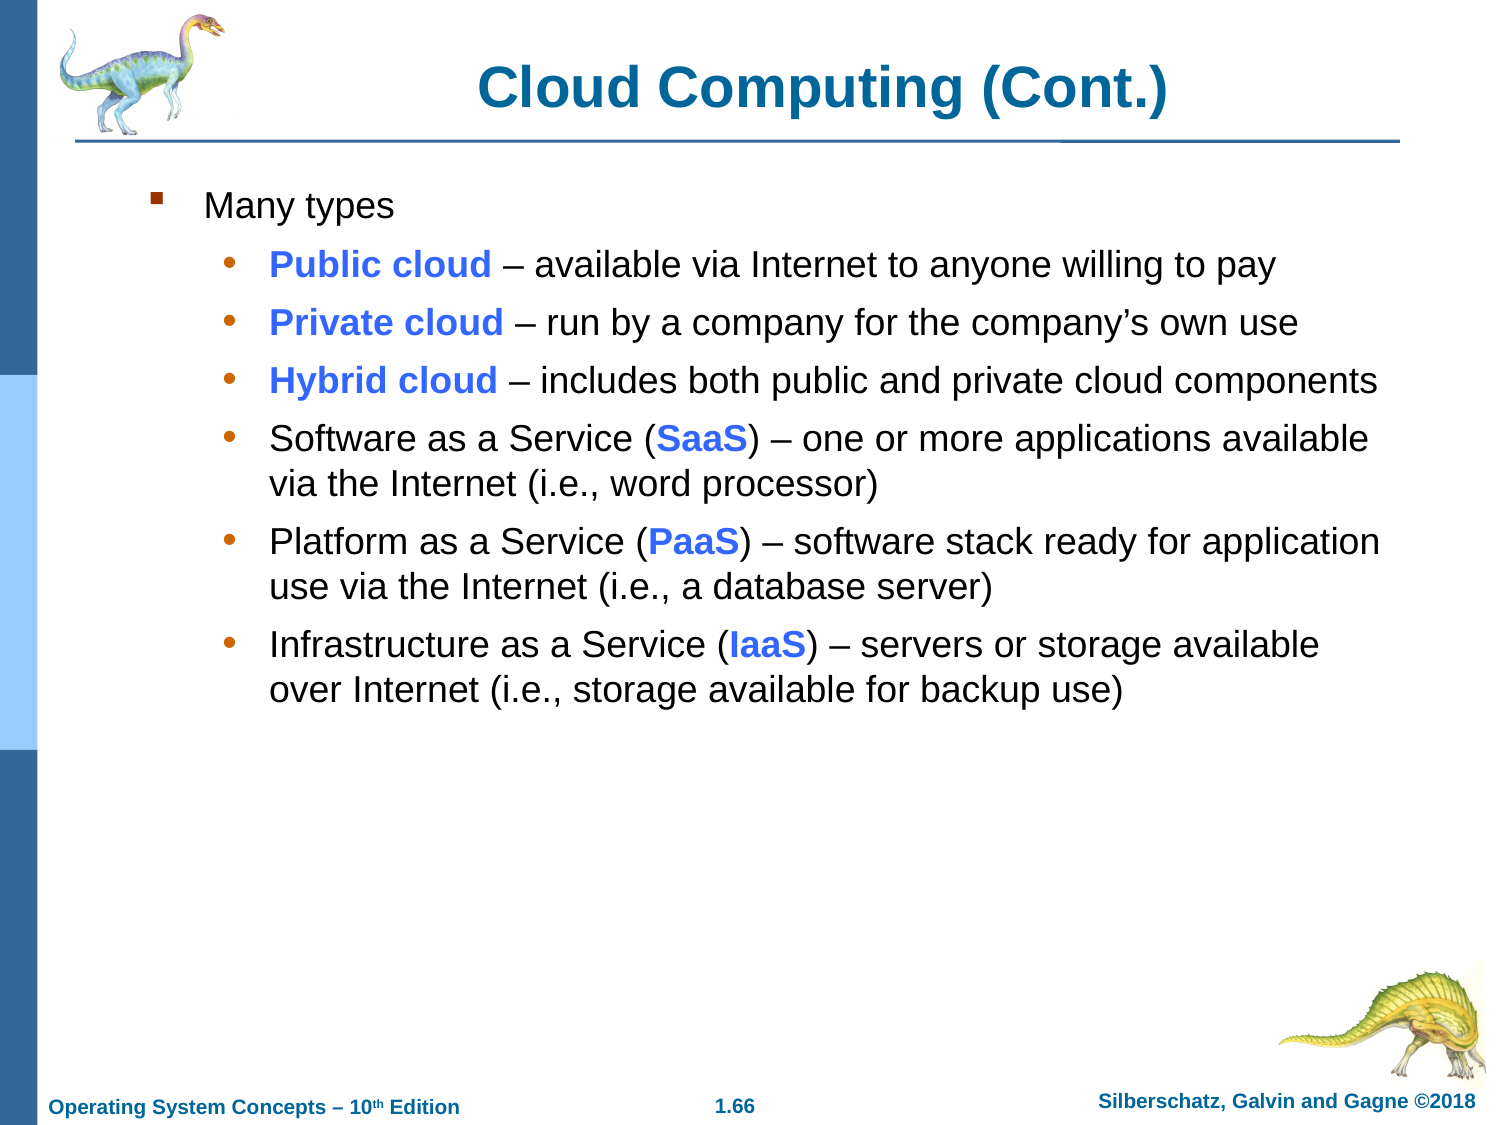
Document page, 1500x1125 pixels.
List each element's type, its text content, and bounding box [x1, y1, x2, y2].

picture [1275, 959, 1486, 1090]
list Many types Public cloud – available via Internet to anyone willing to pay Private cloud – run by a company for the company’s own use Hybrid cloud – includes both public and private cloud components Software as a Service (SaaS) – one or more applications available via the Internet (i.e., word processor) Platform as a Service (PaaS) – software stack ready for application use via the Internet (i.e., a database server) Infrastructure as a Service (IaaS) – servers or storage available over Internet (i.e., storage available for backup use) [132, 173, 1398, 1012]
picture [46, 0, 243, 149]
title Cloud Computing (Cont.) [156, 32, 1490, 128]
